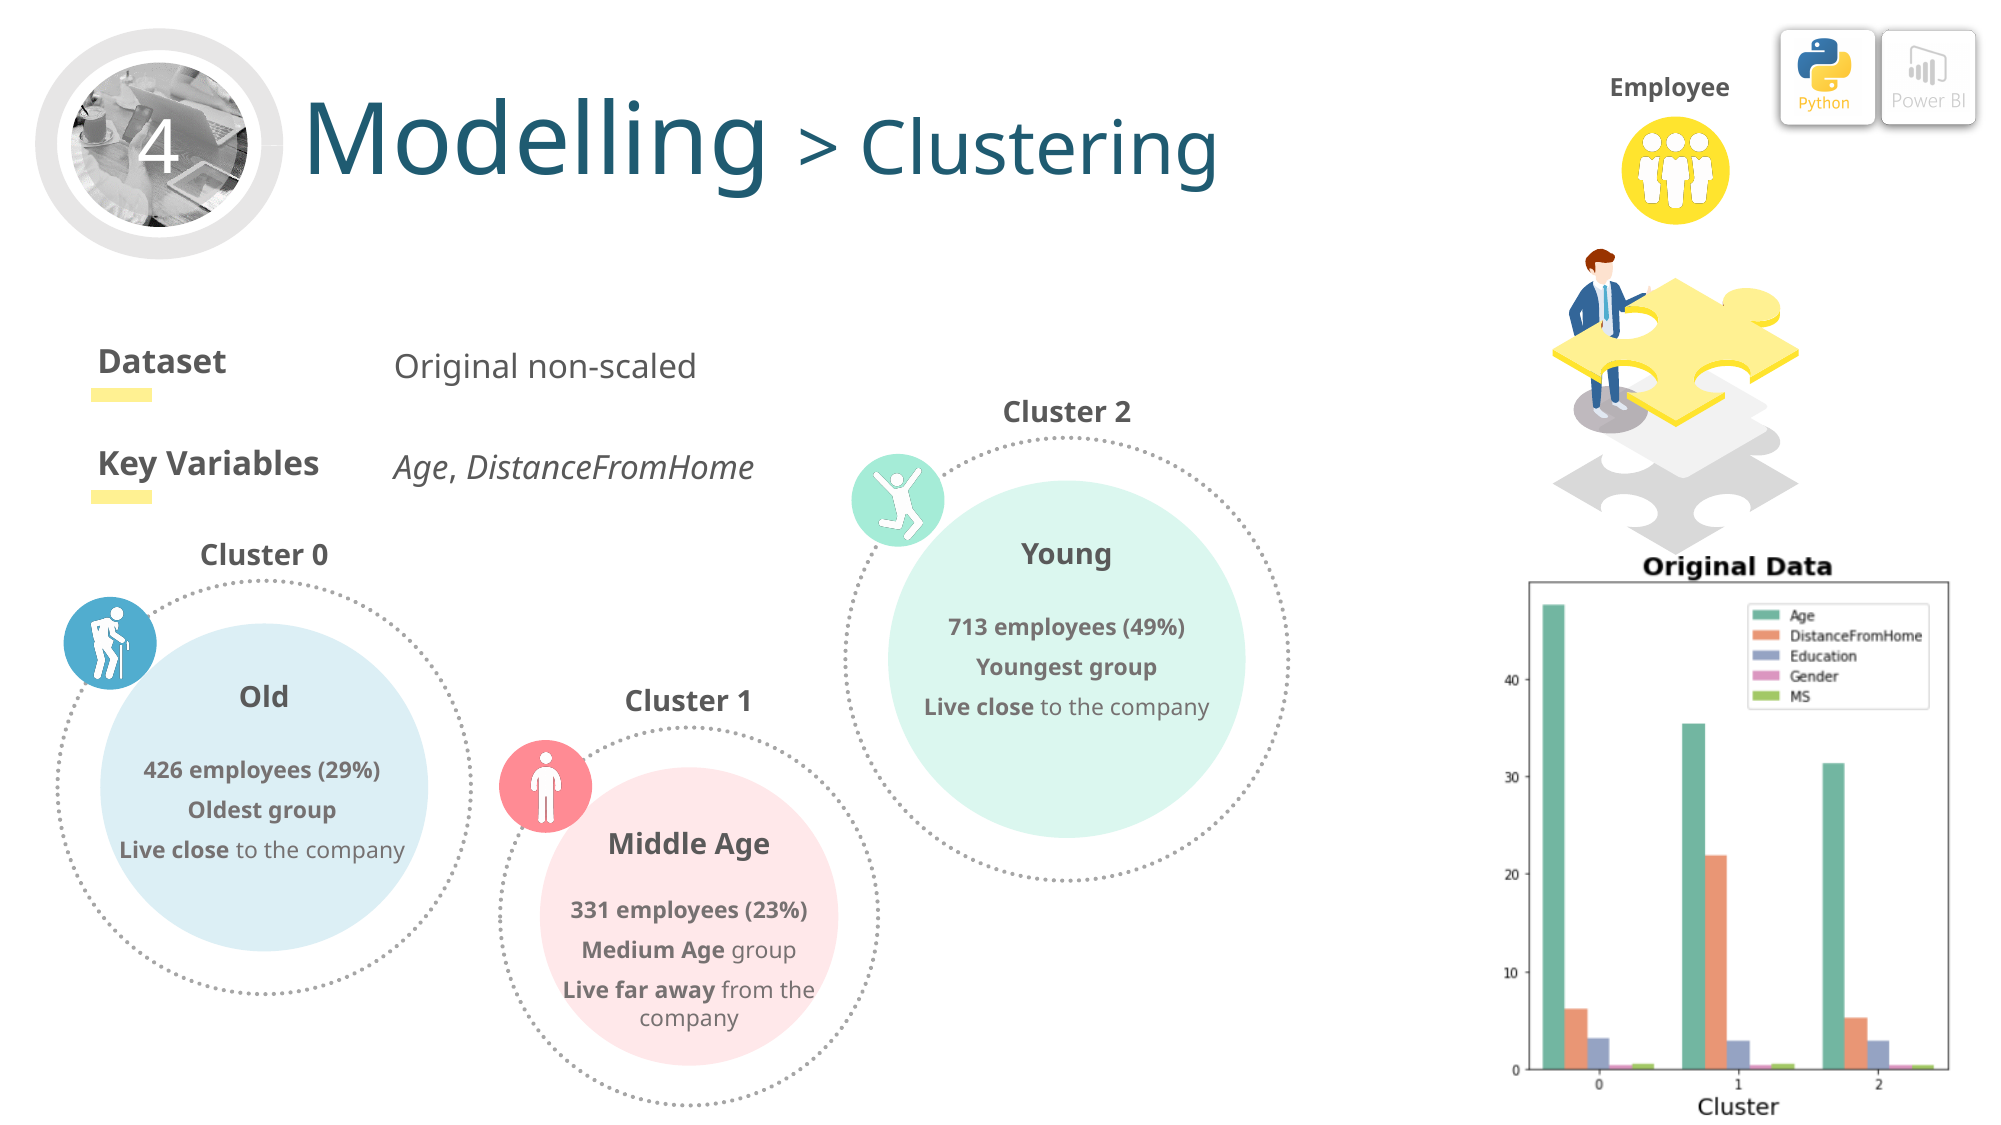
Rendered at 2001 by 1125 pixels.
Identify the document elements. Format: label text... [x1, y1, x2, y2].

text_box Modelling > Clustering [286, 81, 1236, 204]
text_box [34, 404, 844, 503]
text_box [1780, 30, 1876, 125]
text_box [500, 682, 879, 1106]
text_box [1552, 47, 1799, 555]
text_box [35, 28, 284, 260]
picture [1488, 556, 1977, 1124]
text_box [1881, 30, 1976, 125]
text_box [34, 302, 745, 401]
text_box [57, 536, 471, 995]
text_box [845, 393, 1289, 881]
